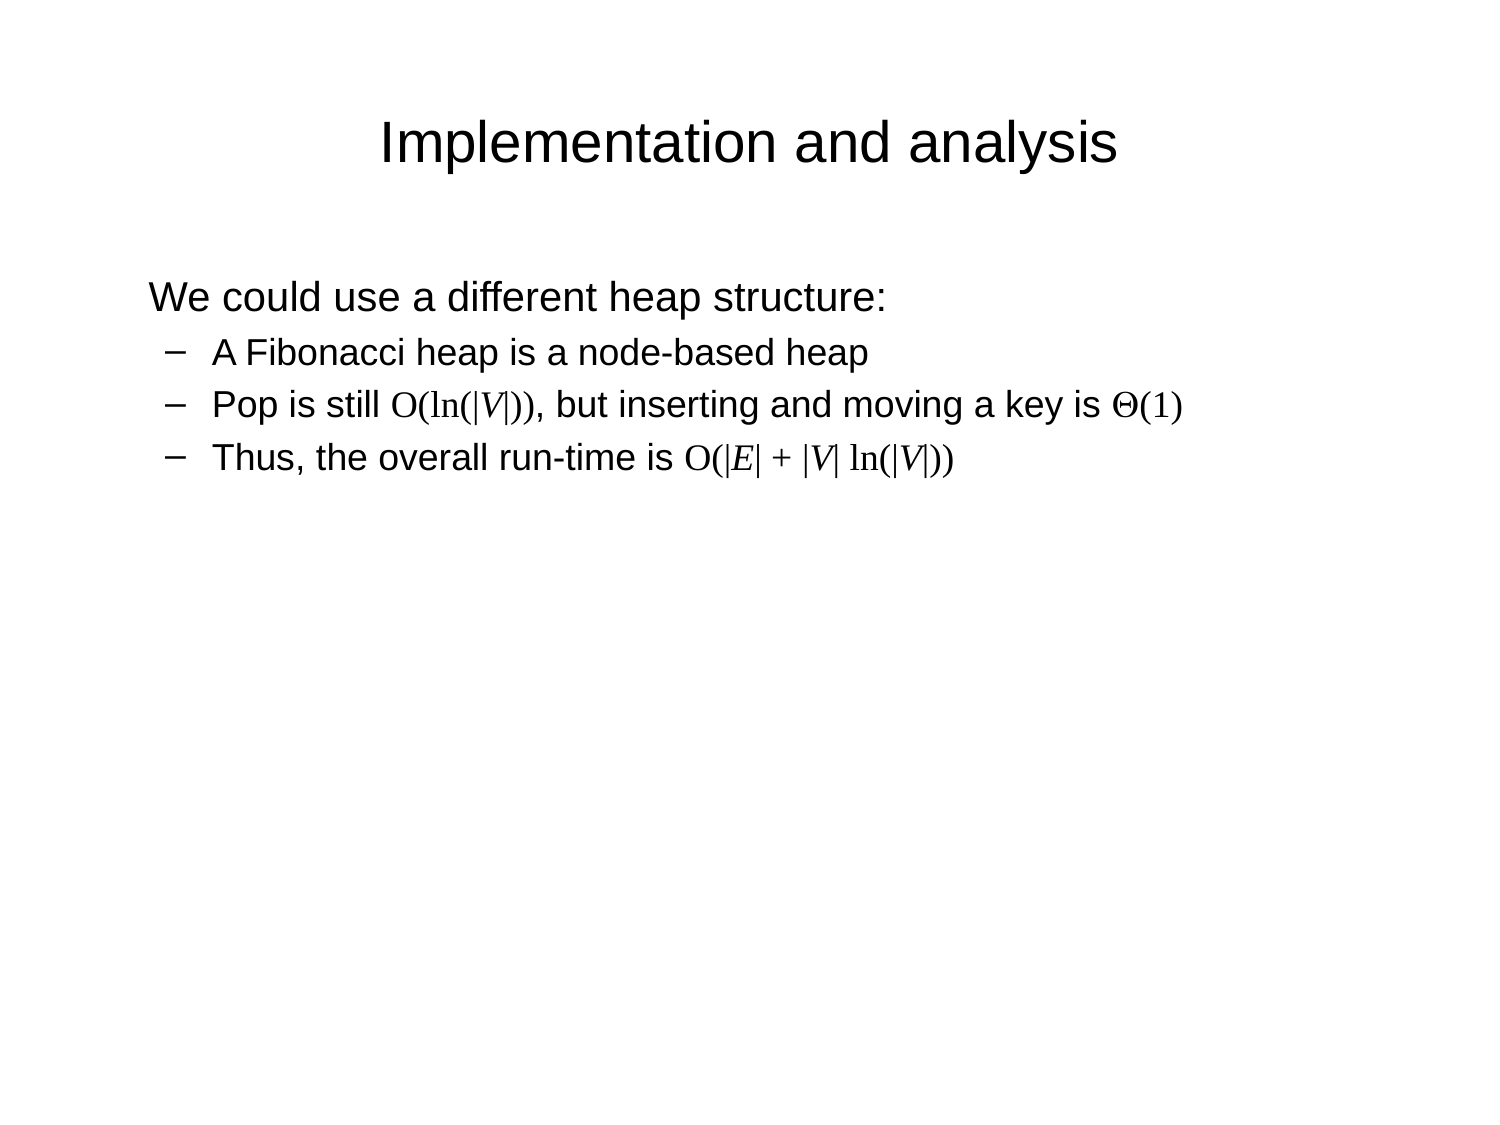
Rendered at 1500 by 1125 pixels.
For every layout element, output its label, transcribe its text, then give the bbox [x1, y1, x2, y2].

list We could use a different heap structure: A Fibonacci heap is a node-based heap Pop is still O(ln(|V|)), but inserting and moving a key is Q(1) Thus, the overall run-time is O(|E| + |V| ln(|V|)) [74, 262, 1426, 1006]
title Implementation and analysis [74, 44, 1426, 233]
